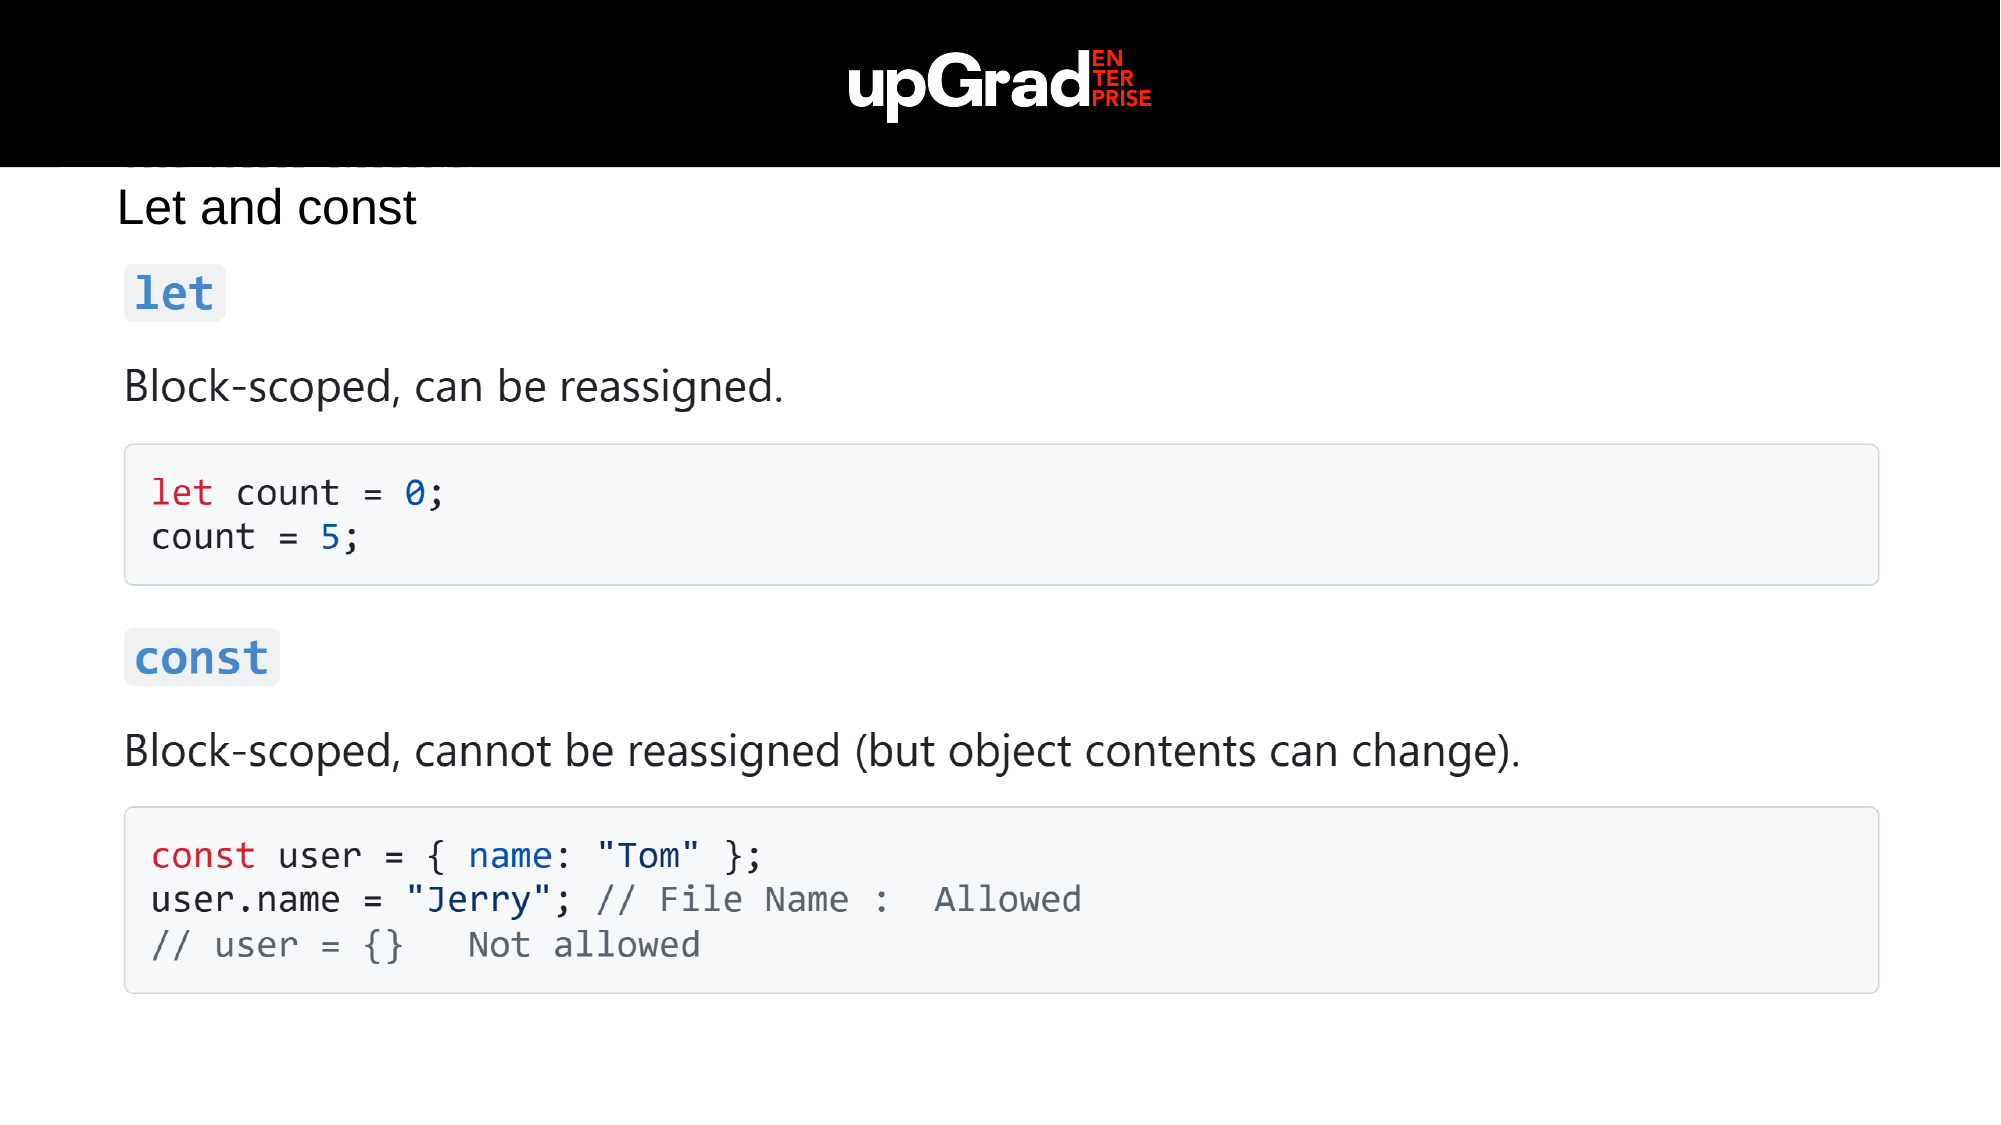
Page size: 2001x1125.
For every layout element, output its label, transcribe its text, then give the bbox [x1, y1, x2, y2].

picture [0, 0, 2001, 1125]
picture [849, 50, 1151, 123]
text_box Let and const [61, 167, 473, 243]
